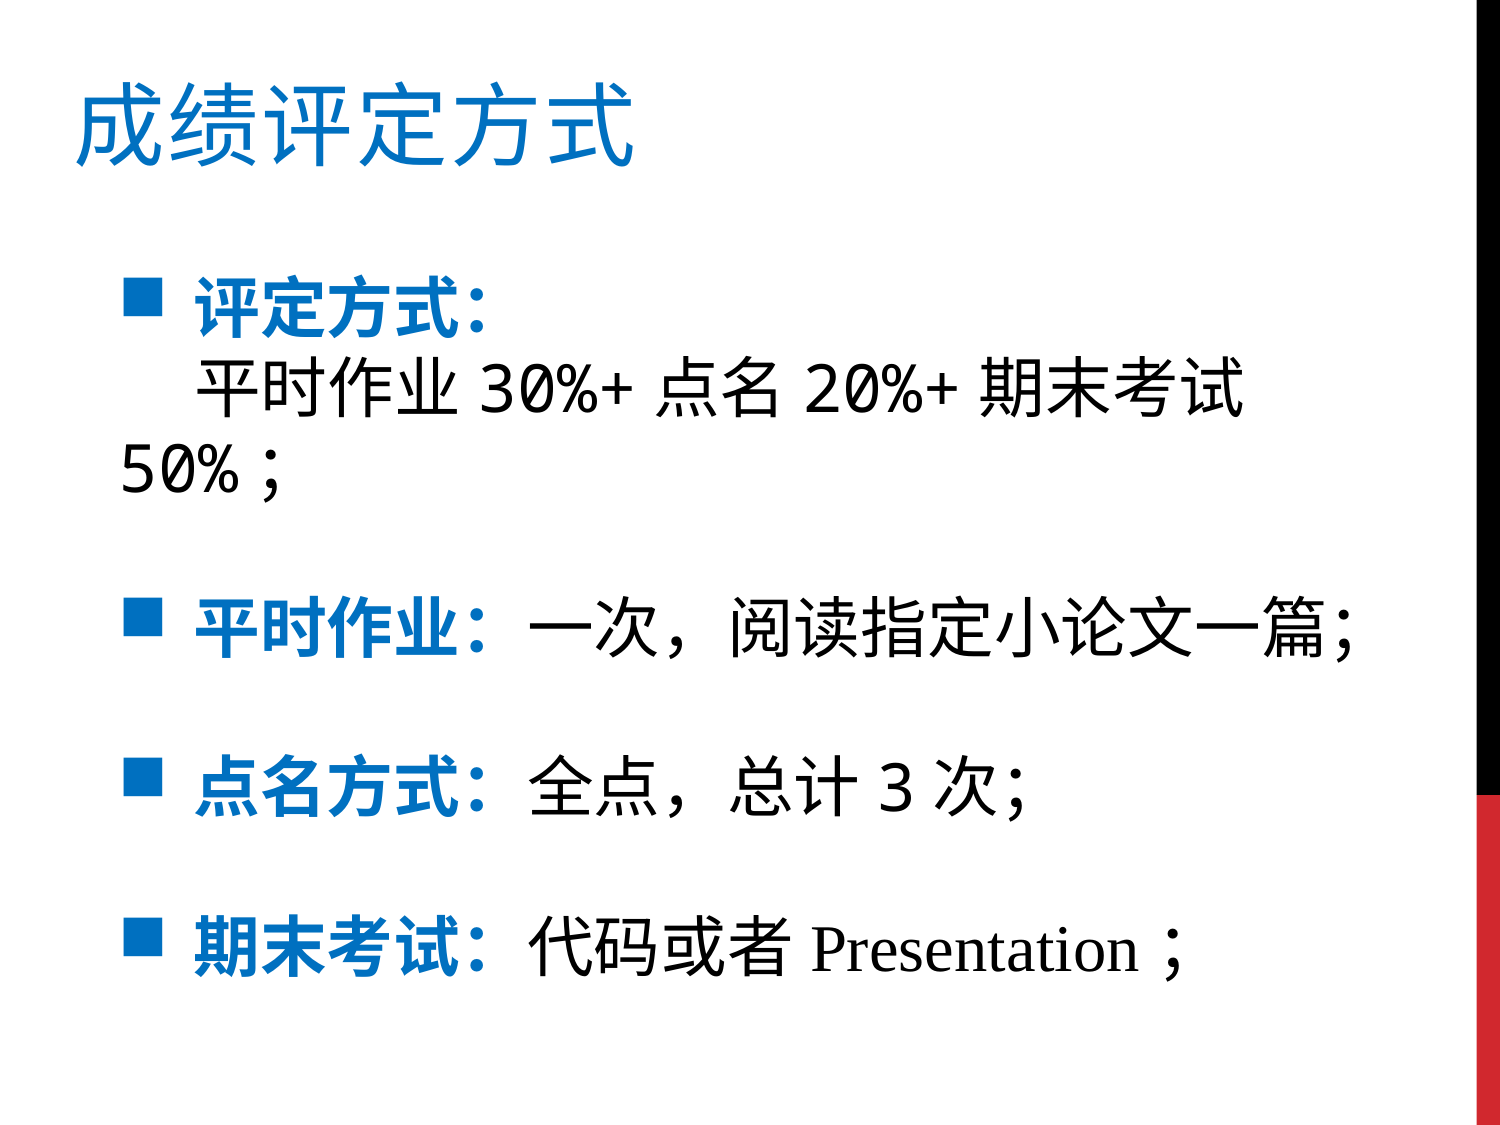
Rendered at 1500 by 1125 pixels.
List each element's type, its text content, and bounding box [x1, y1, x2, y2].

text_box 评定方式： 平时作业30%+点名20%+期末考试50%； 平时作业：一次，阅读指定小论文一篇； 点名方式：全点，总计3次； 期末考试：代码或者Presentation； [103, 258, 1412, 993]
text_box 成绩评定方式 [58, 60, 1334, 235]
